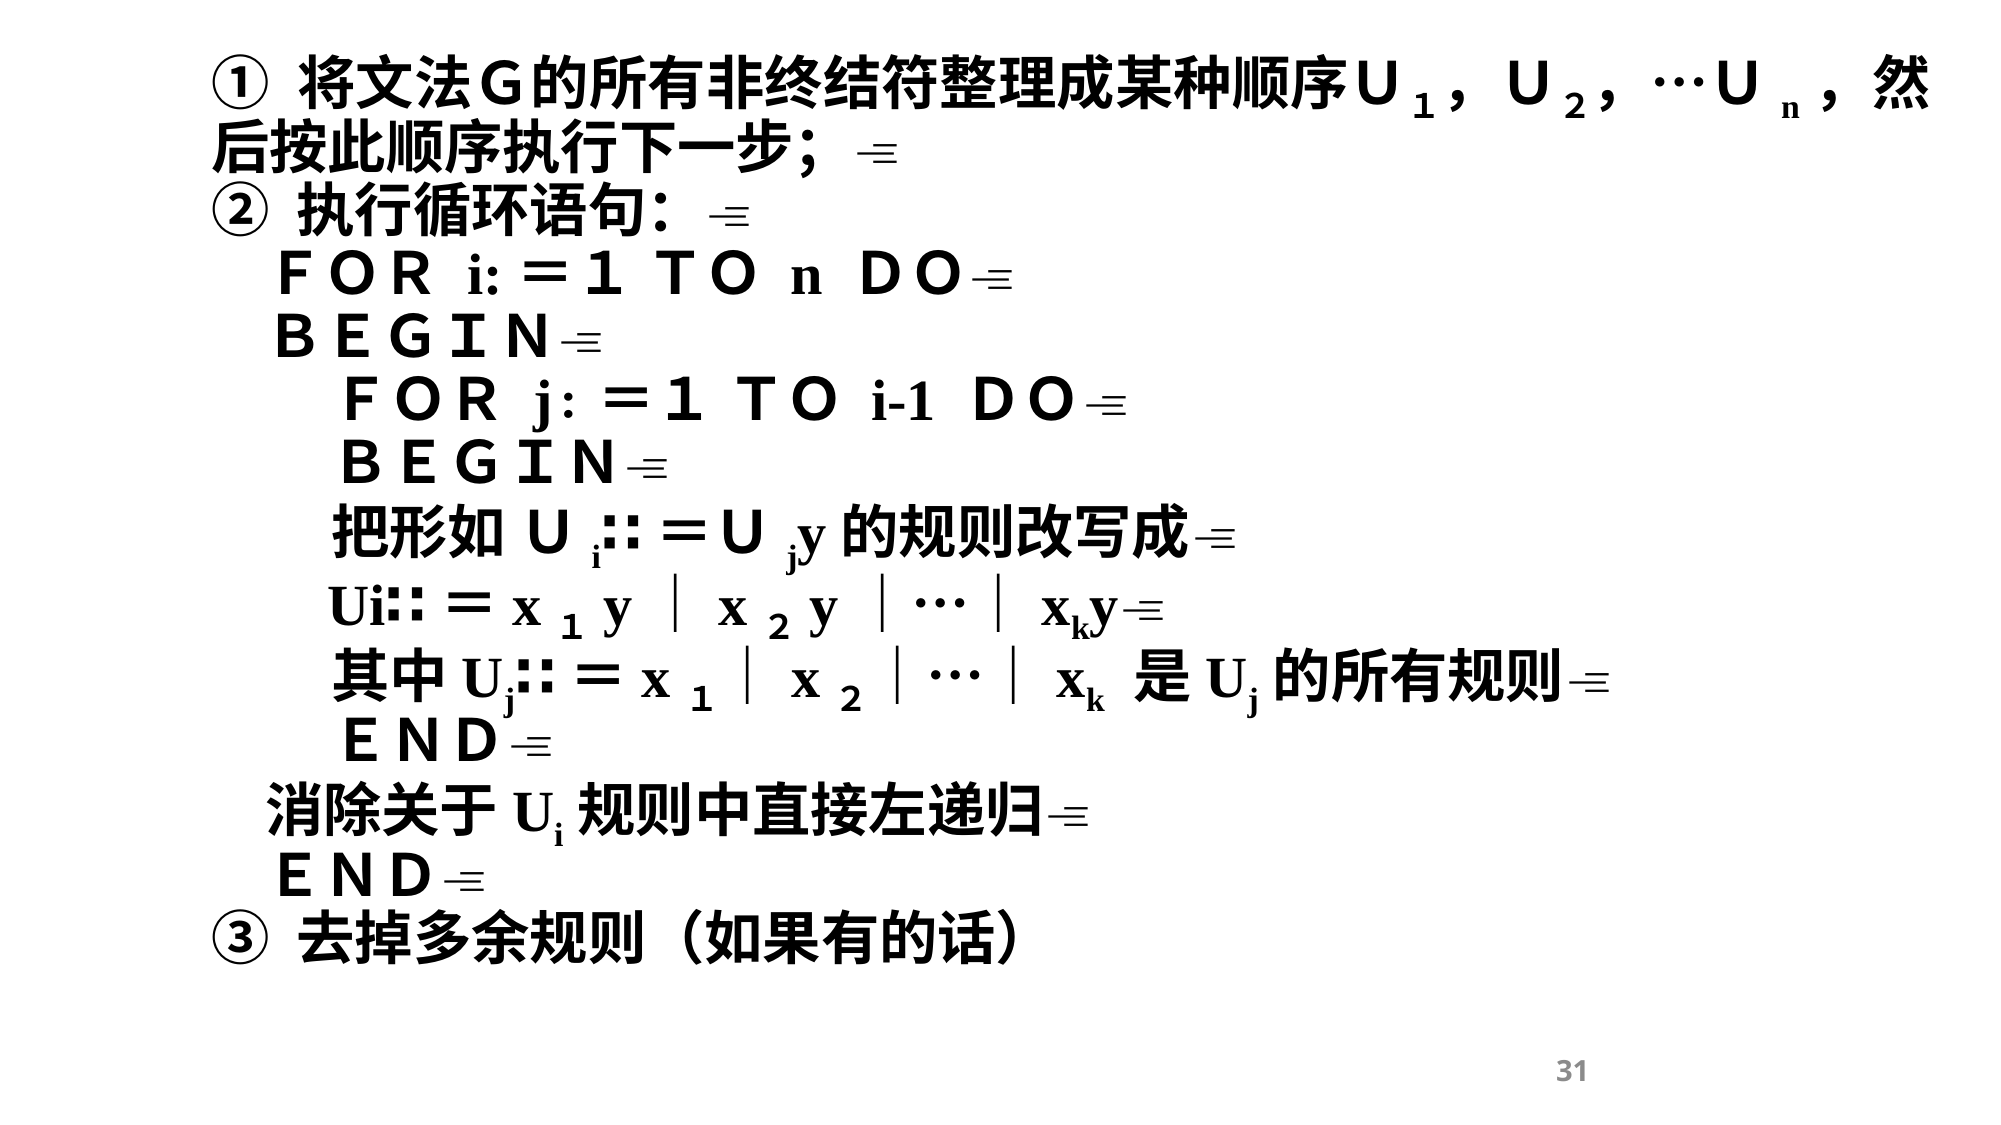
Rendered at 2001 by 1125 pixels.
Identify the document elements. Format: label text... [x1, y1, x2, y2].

slide_number 31 [1407, 1042, 1605, 1103]
text_box ① 将文法Ｇ的所有非终结符整理成某种顺序Ｕ１，Ｕ２，…Ｕn，然后按此顺序执行下一步； ② 执行循环语句： ＦＯＲ i:＝１ ＴＯ n ＤＯ ＢＥＧＩＮ ＦＯＲ j∶＝１ ＴＯ i-1 ＤＯ ＢＥＧＩＮ 把形如 Ｕi∷＝Ｕjy的规则改写成 Ui∷＝x１y｜x２y｜…｜xky 其中Uj∷＝x１｜x２｜…｜xk 是Uj的所有规则 ＥＮＤ 消除关于Ui规则中直接左递归 ＥＮＤ ③ 去掉多余规则（如果有的话） [196, 39, 1946, 980]
